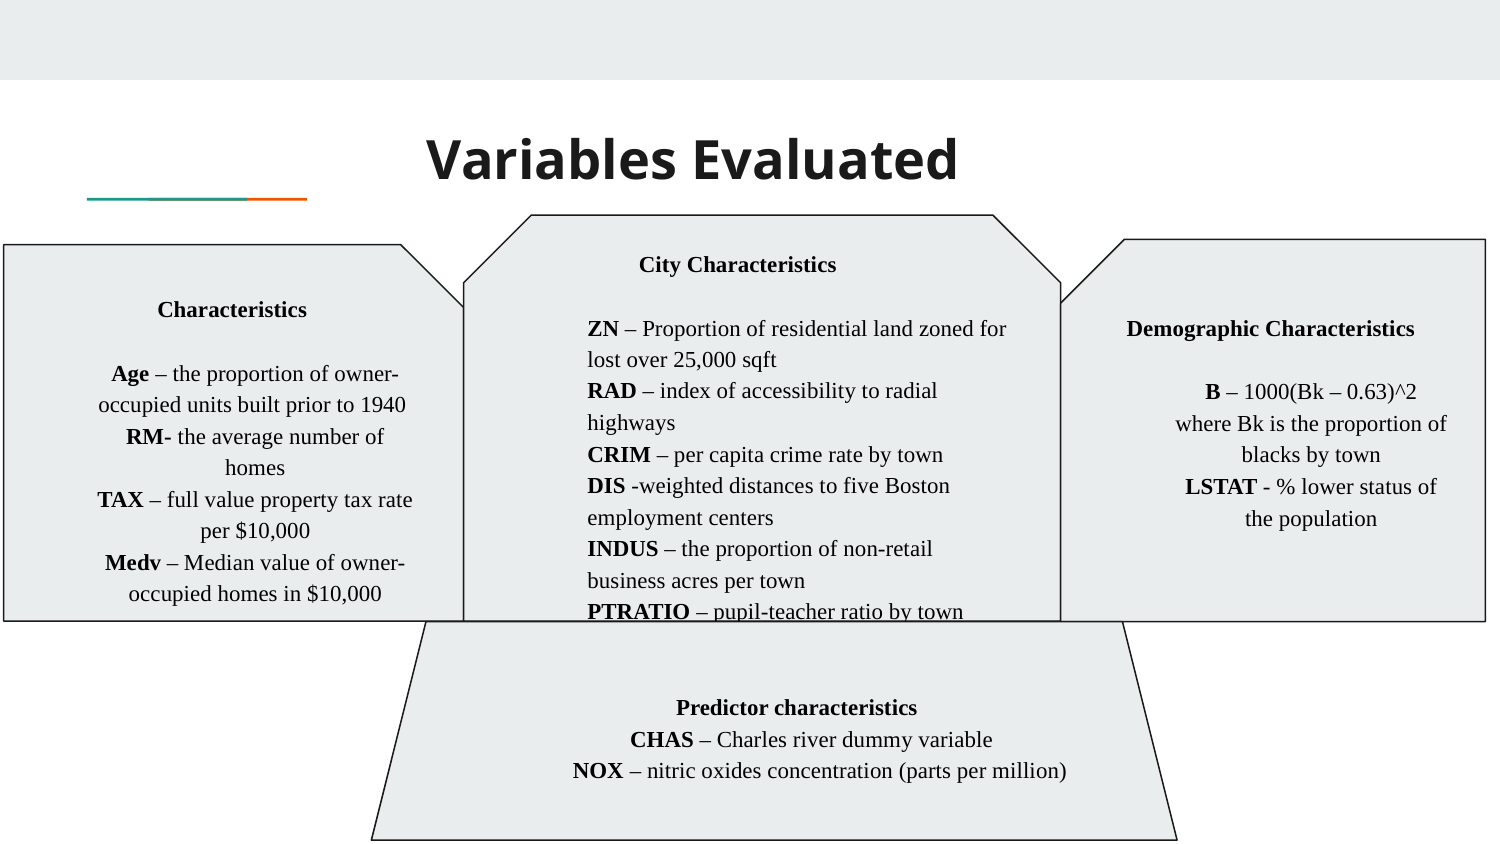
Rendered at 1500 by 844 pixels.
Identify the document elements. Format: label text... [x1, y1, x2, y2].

text_box City Characteristics ZN – Proportion of residential land zoned for lost over 25,000 sqft RAD – index of accessibility to radial highways CRIM – per capita crime rate by town DIS -weighted distances to five Boston employment centers INDUS – the proportion of non-retail business acres per town PTRATIO – pupil-teacher ratio by town [463, 215, 1061, 621]
text_box Predictor characteristics CHAS – Charles river dummy variable NOX – nitric oxides concentration (parts per million) [371, 621, 1178, 841]
text_box Characteristics Age – the proportion of owner-occupied units built prior to 1940 RM- the average number of homes TAX – full value property tax rate per $10,000 Medv – Median value of owner-occupied homes in $10,000 [3, 244, 463, 622]
text_box Demographic Characteristics B – 1000(Bk – 0.63)^2 where Bk is the proportion of blacks by town LSTAT - % lower status of the population [1084, 294, 1464, 572]
title Variables Evaluated [297, 110, 1104, 199]
text_box [1060, 239, 1486, 622]
